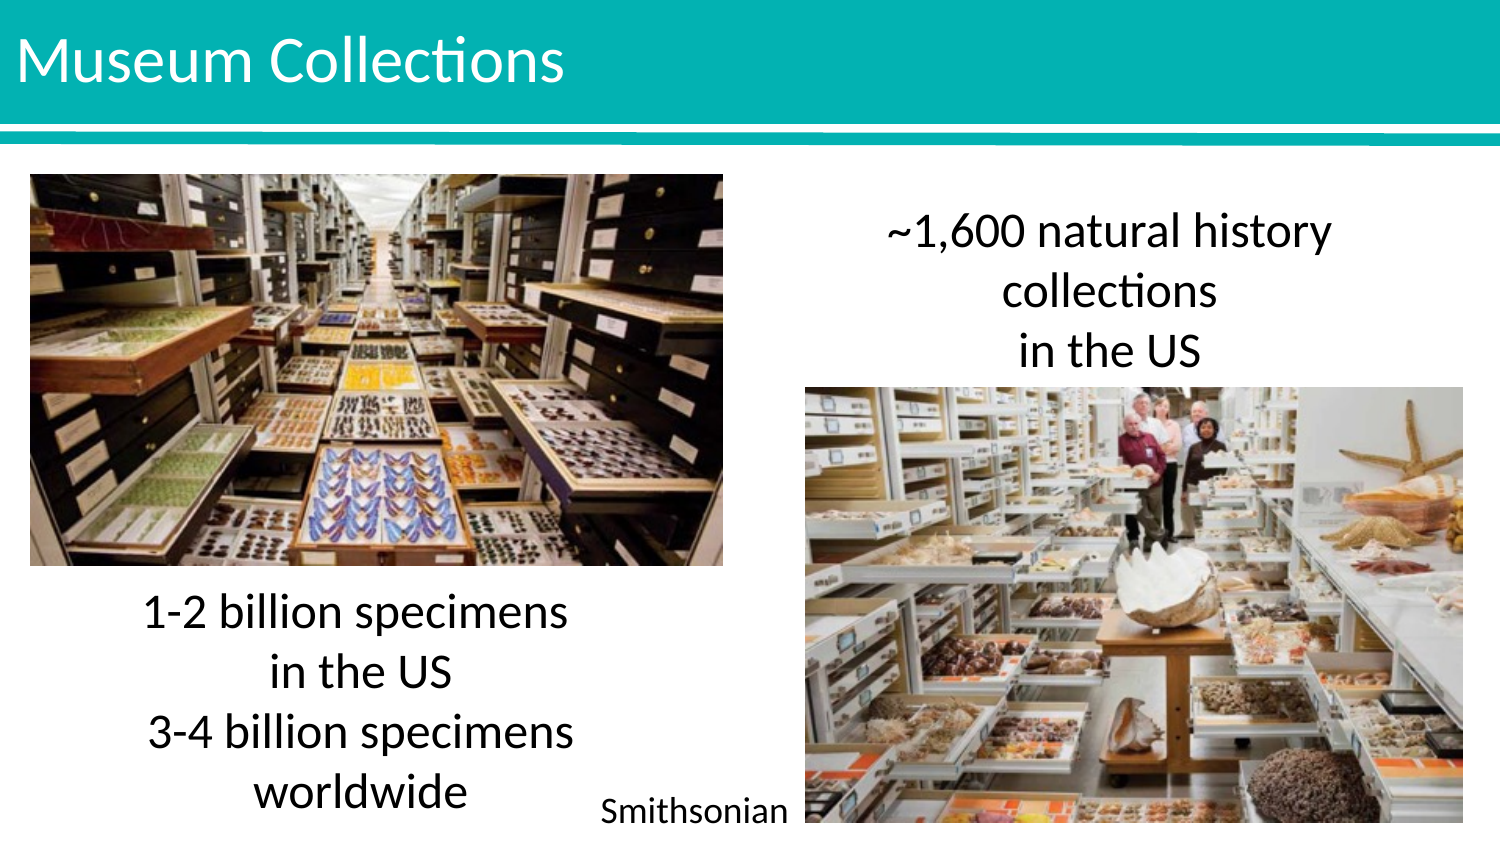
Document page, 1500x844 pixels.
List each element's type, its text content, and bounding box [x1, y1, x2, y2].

title Museum Collections [0, 0, 1500, 124]
text_box ~1,600 natural history collections in the US [850, 190, 1369, 386]
picture [805, 387, 1463, 823]
picture [30, 174, 723, 566]
text_box Smithsonian [585, 779, 805, 839]
text_box 1-2 billion specimens in the US 3-4 billion specimens worldwide [101, 571, 620, 826]
